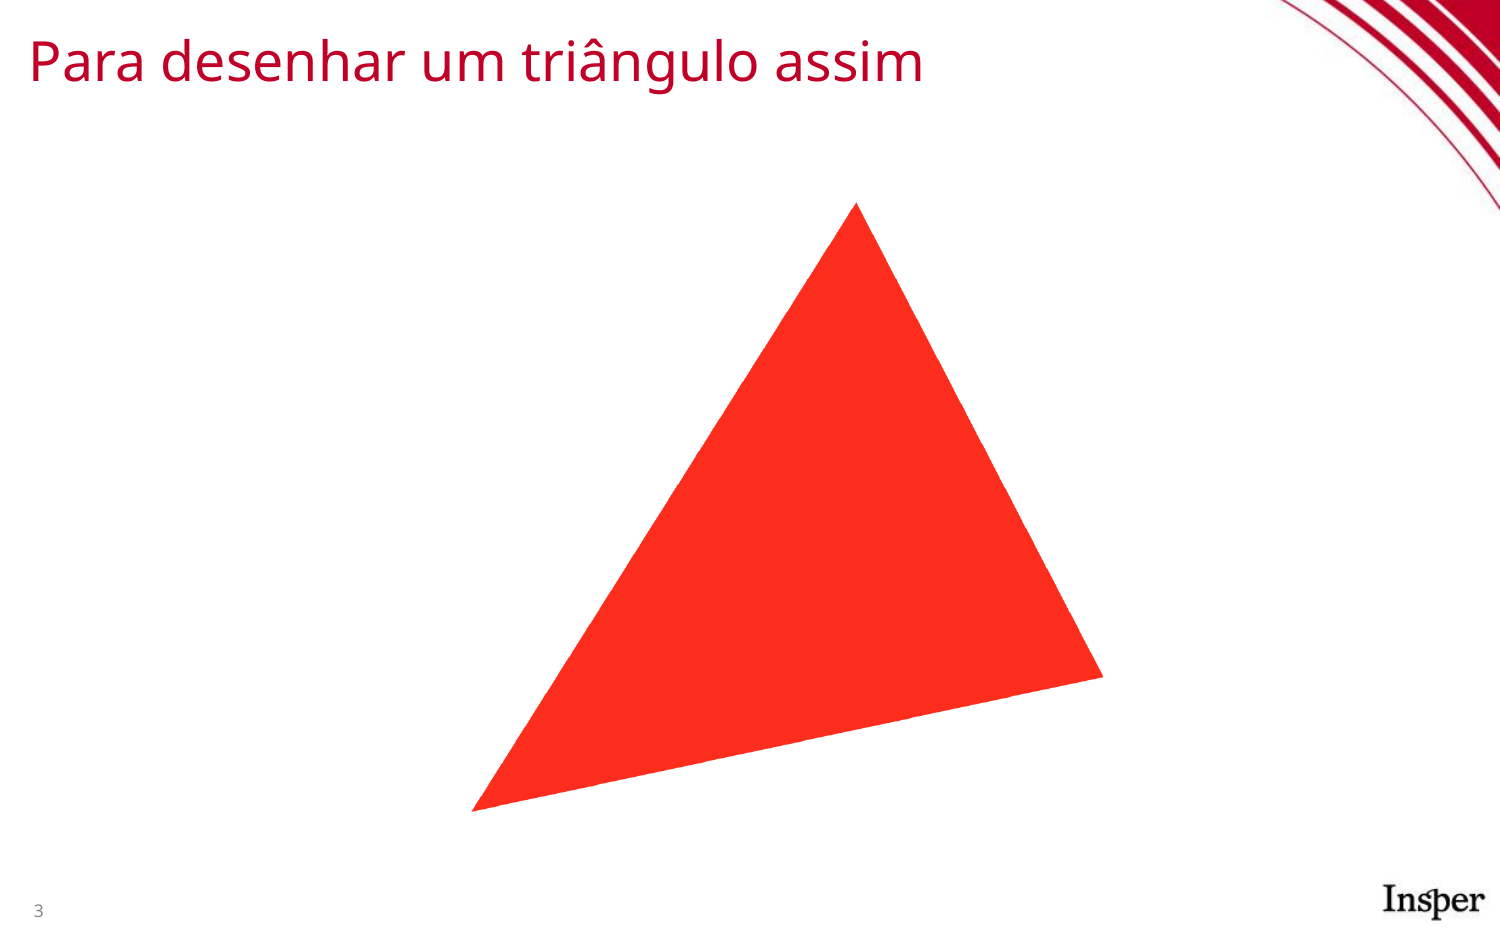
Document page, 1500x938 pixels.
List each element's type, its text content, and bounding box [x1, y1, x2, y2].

slide_number 3 [0, 887, 78, 938]
title Para desenhar um triângulo assim [13, 18, 1397, 104]
picture [249, 0, 1500, 938]
